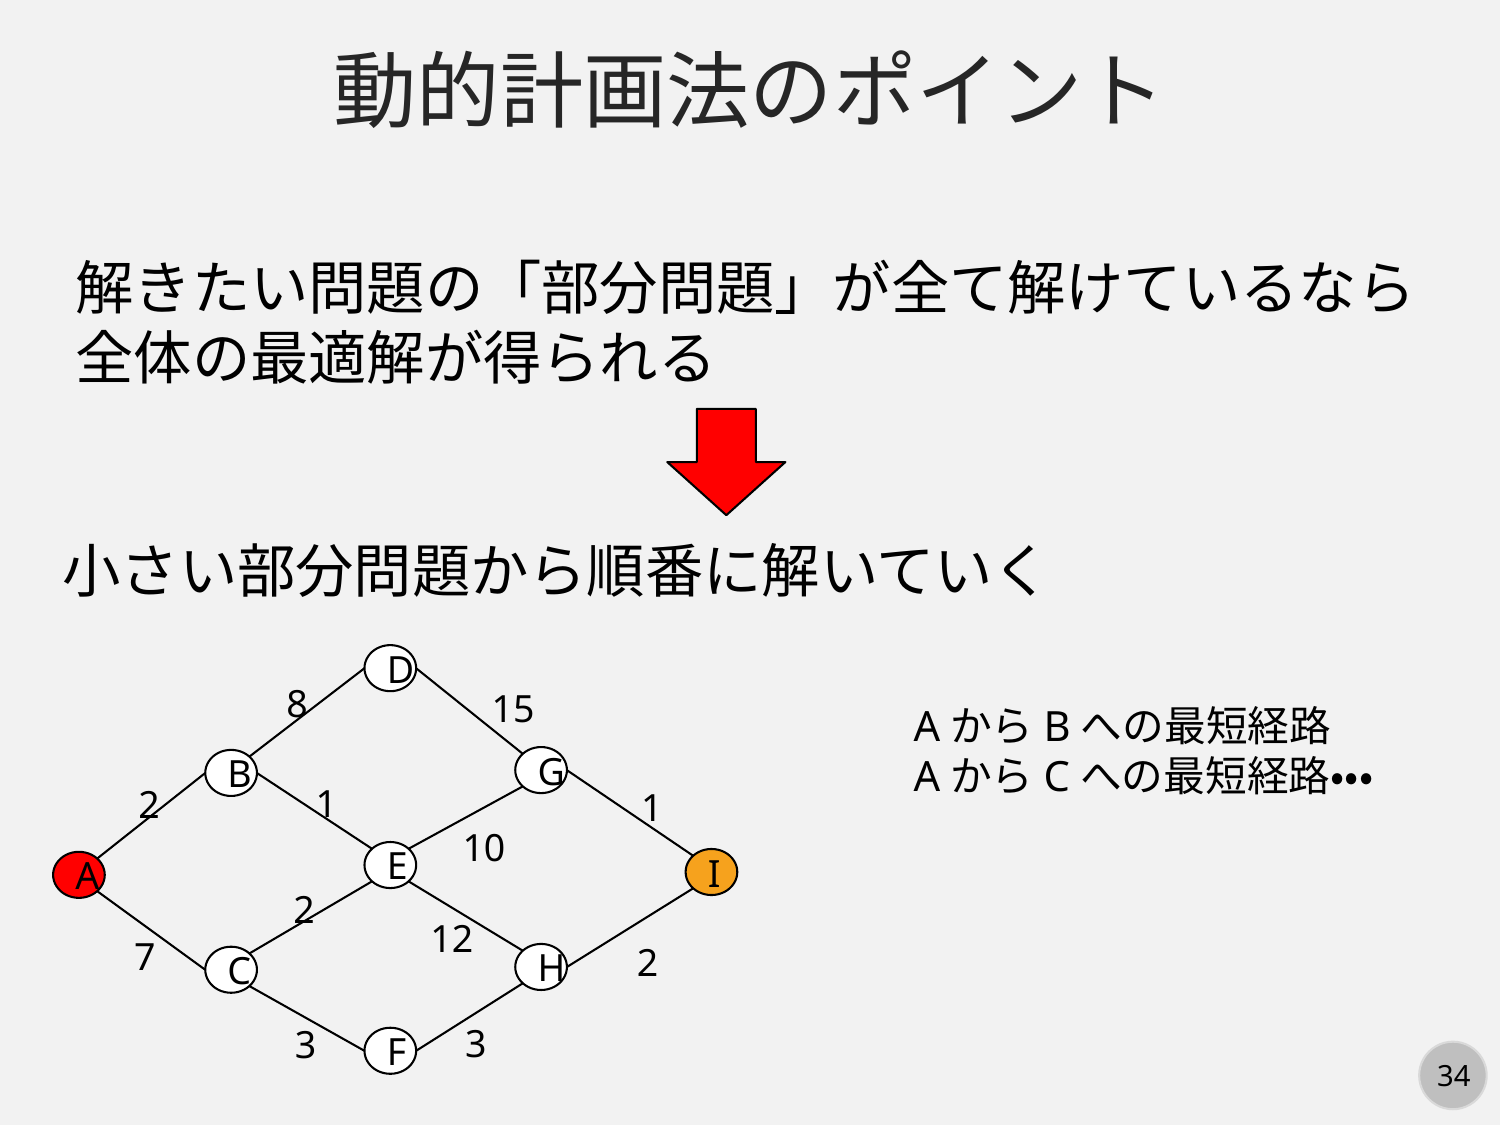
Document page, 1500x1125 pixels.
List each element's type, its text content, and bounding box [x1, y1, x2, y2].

text_box [666, 407, 787, 516]
list 動的計画法のポイント [0, 31, 1500, 155]
text_box 小さい部分問題から順番に解いていく [47, 527, 1067, 612]
text_box 解きたい問題の「部分問題」が全て解けているなら 全体の最適解が得られる [60, 243, 1431, 399]
text_box AからBへの最短経路 AからCへの最短経路・・・ [898, 692, 1389, 808]
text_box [52, 645, 738, 1074]
